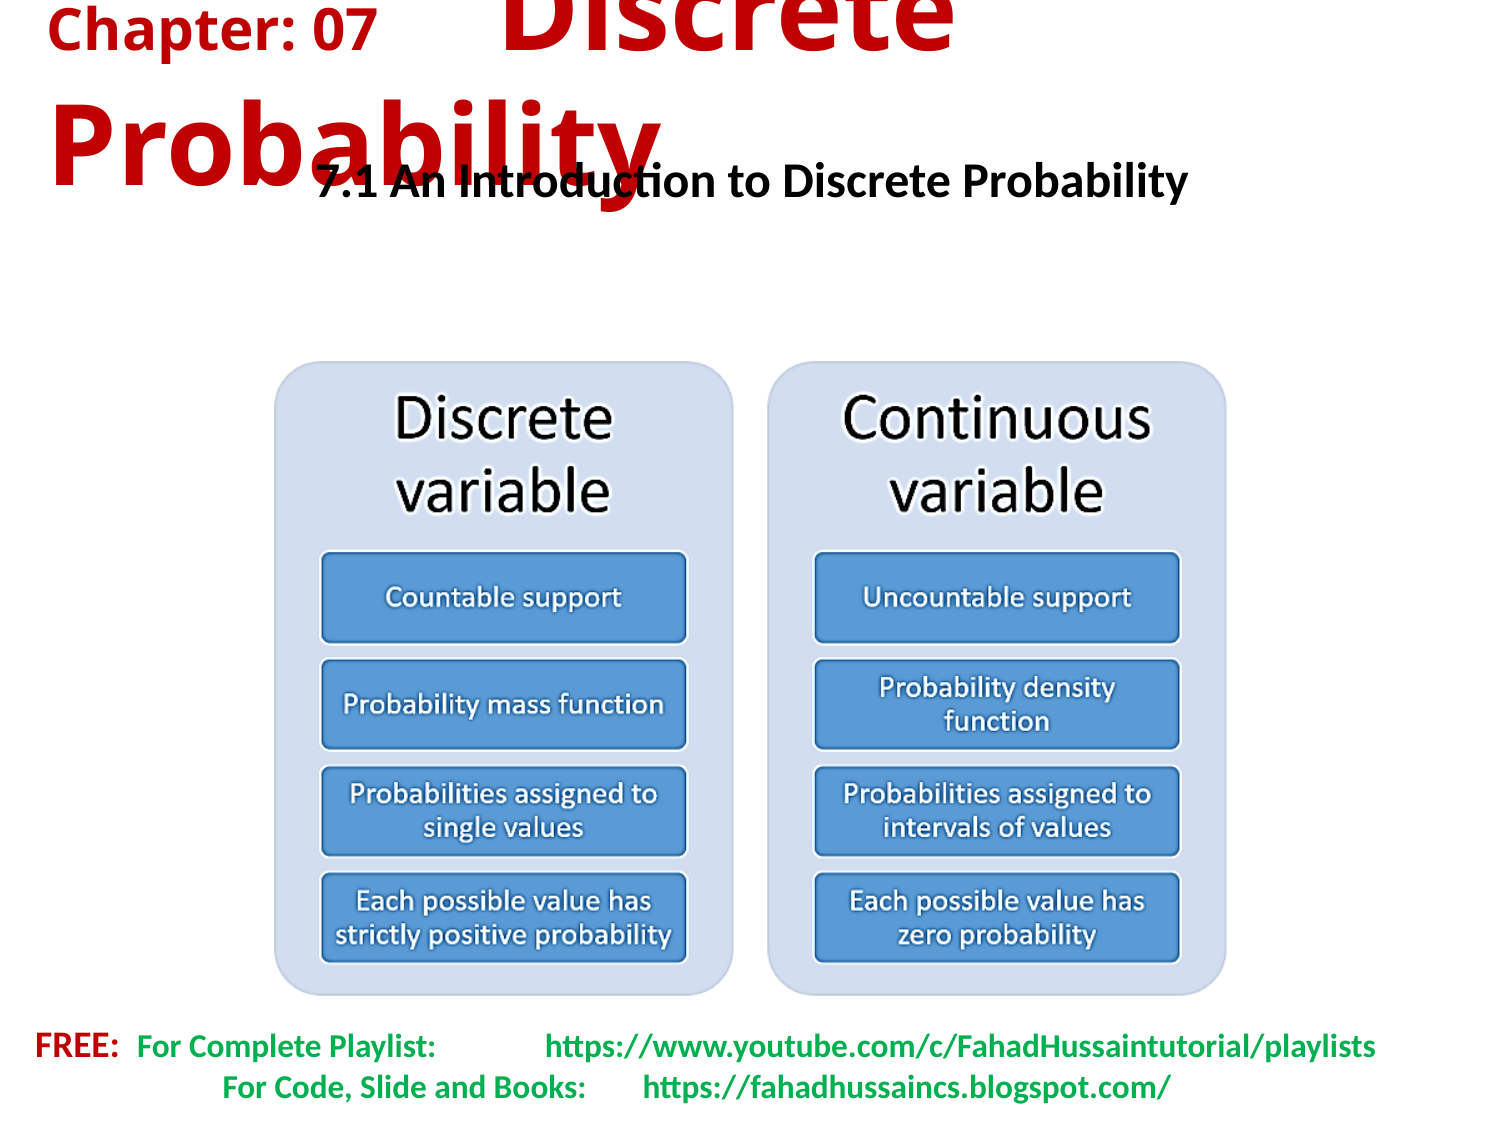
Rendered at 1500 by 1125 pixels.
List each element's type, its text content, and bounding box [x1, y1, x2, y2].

title Chapter: 07 Discrete Probability [44, 0, 1483, 208]
text_box 7.1 An Introduction to Discrete Probability [300, 140, 1375, 216]
picture [263, 360, 1237, 997]
text_box FREE: For Complete Playlist: https://www.youtube.com/c/FahadHussaintutorial/playlists For Code, Slide and Books: https://fahadhussaincs.blogspot.com/ [20, 1012, 1480, 1113]
